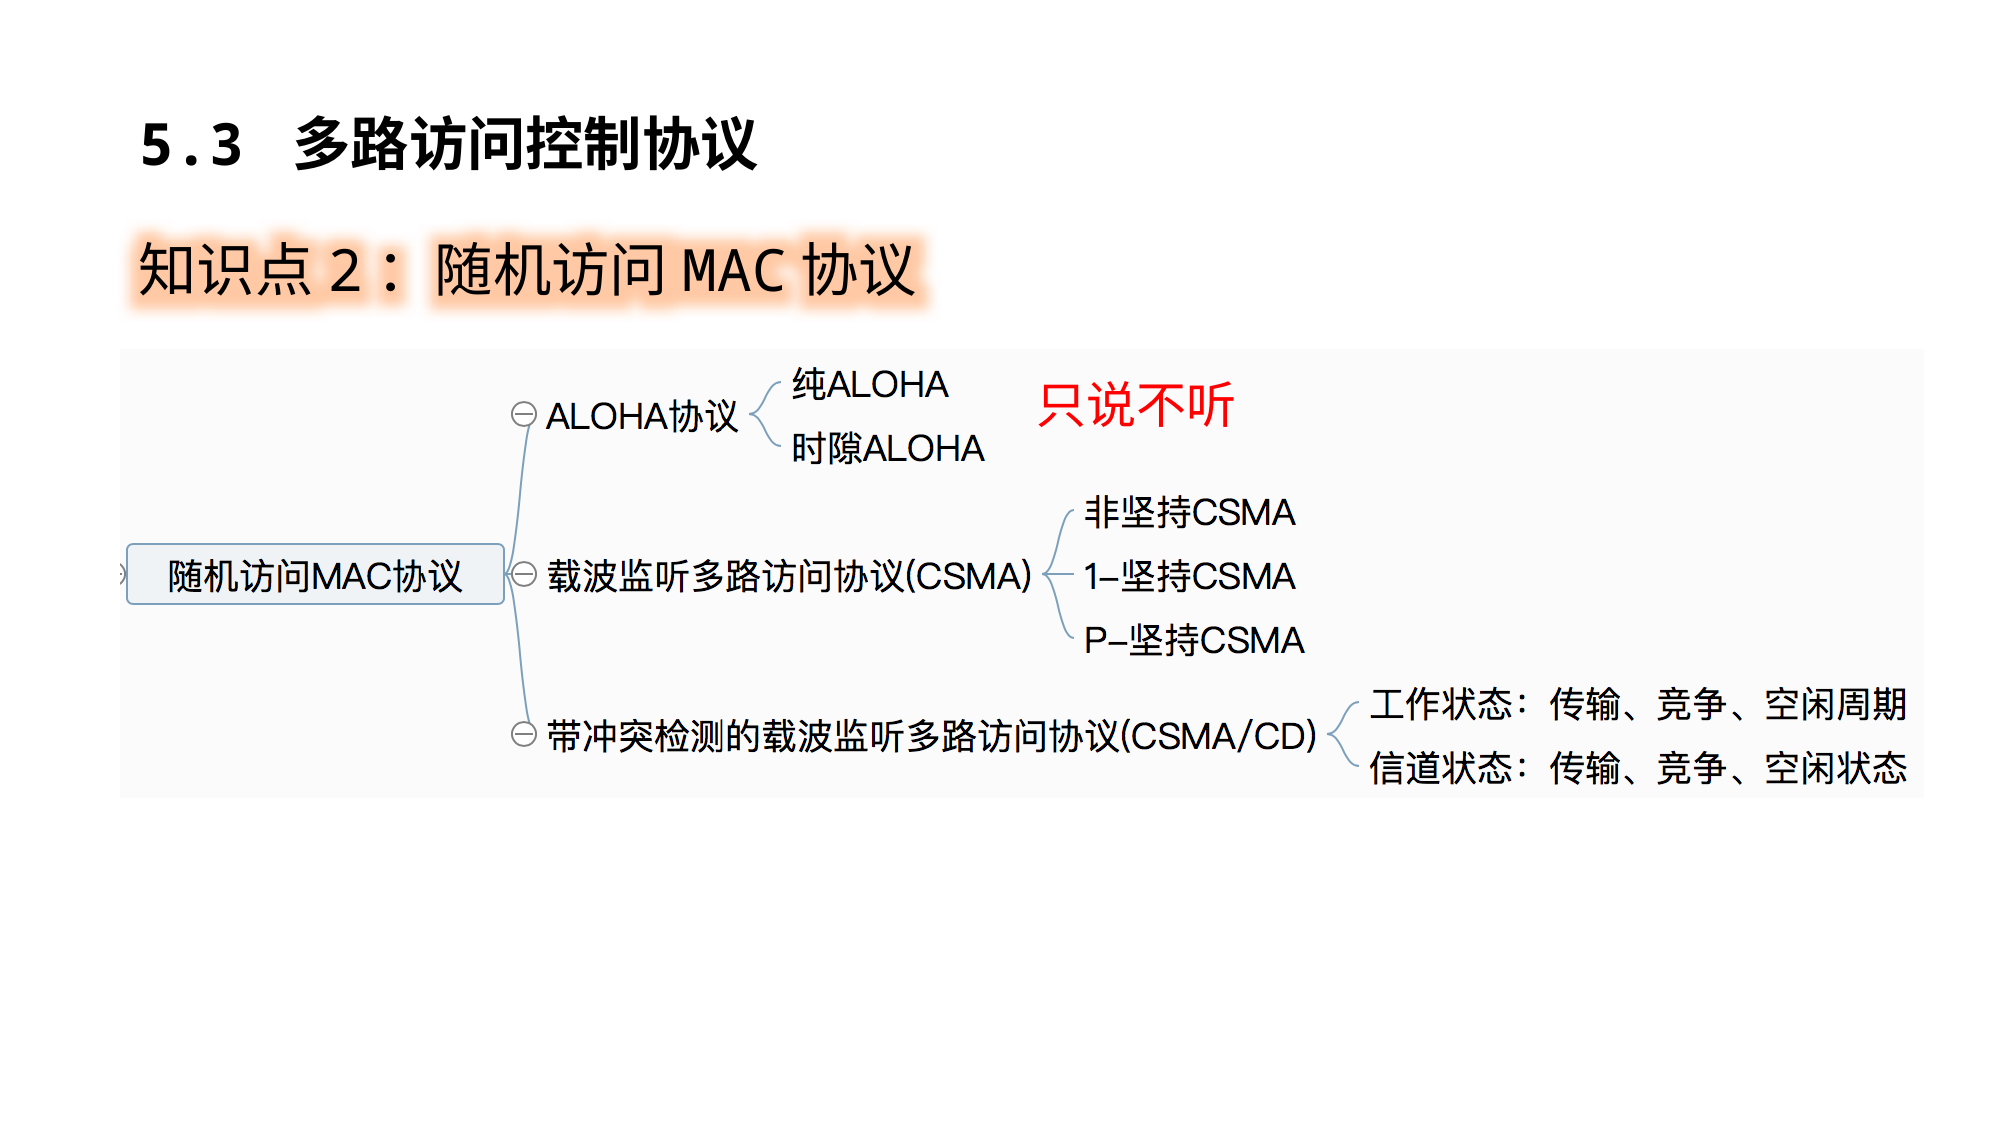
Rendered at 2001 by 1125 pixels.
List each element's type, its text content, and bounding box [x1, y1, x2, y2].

picture [120, 349, 1924, 798]
text_box 练习题 [114, 166, 1954, 339]
text_box ALOHA系统的一般模型 [118, 170, 1949, 335]
text_box 5.3 多路访问控制协议 [120, 97, 1568, 152]
text_box 知识点2：随机访问MAC协议 [120, 172, 1945, 329]
